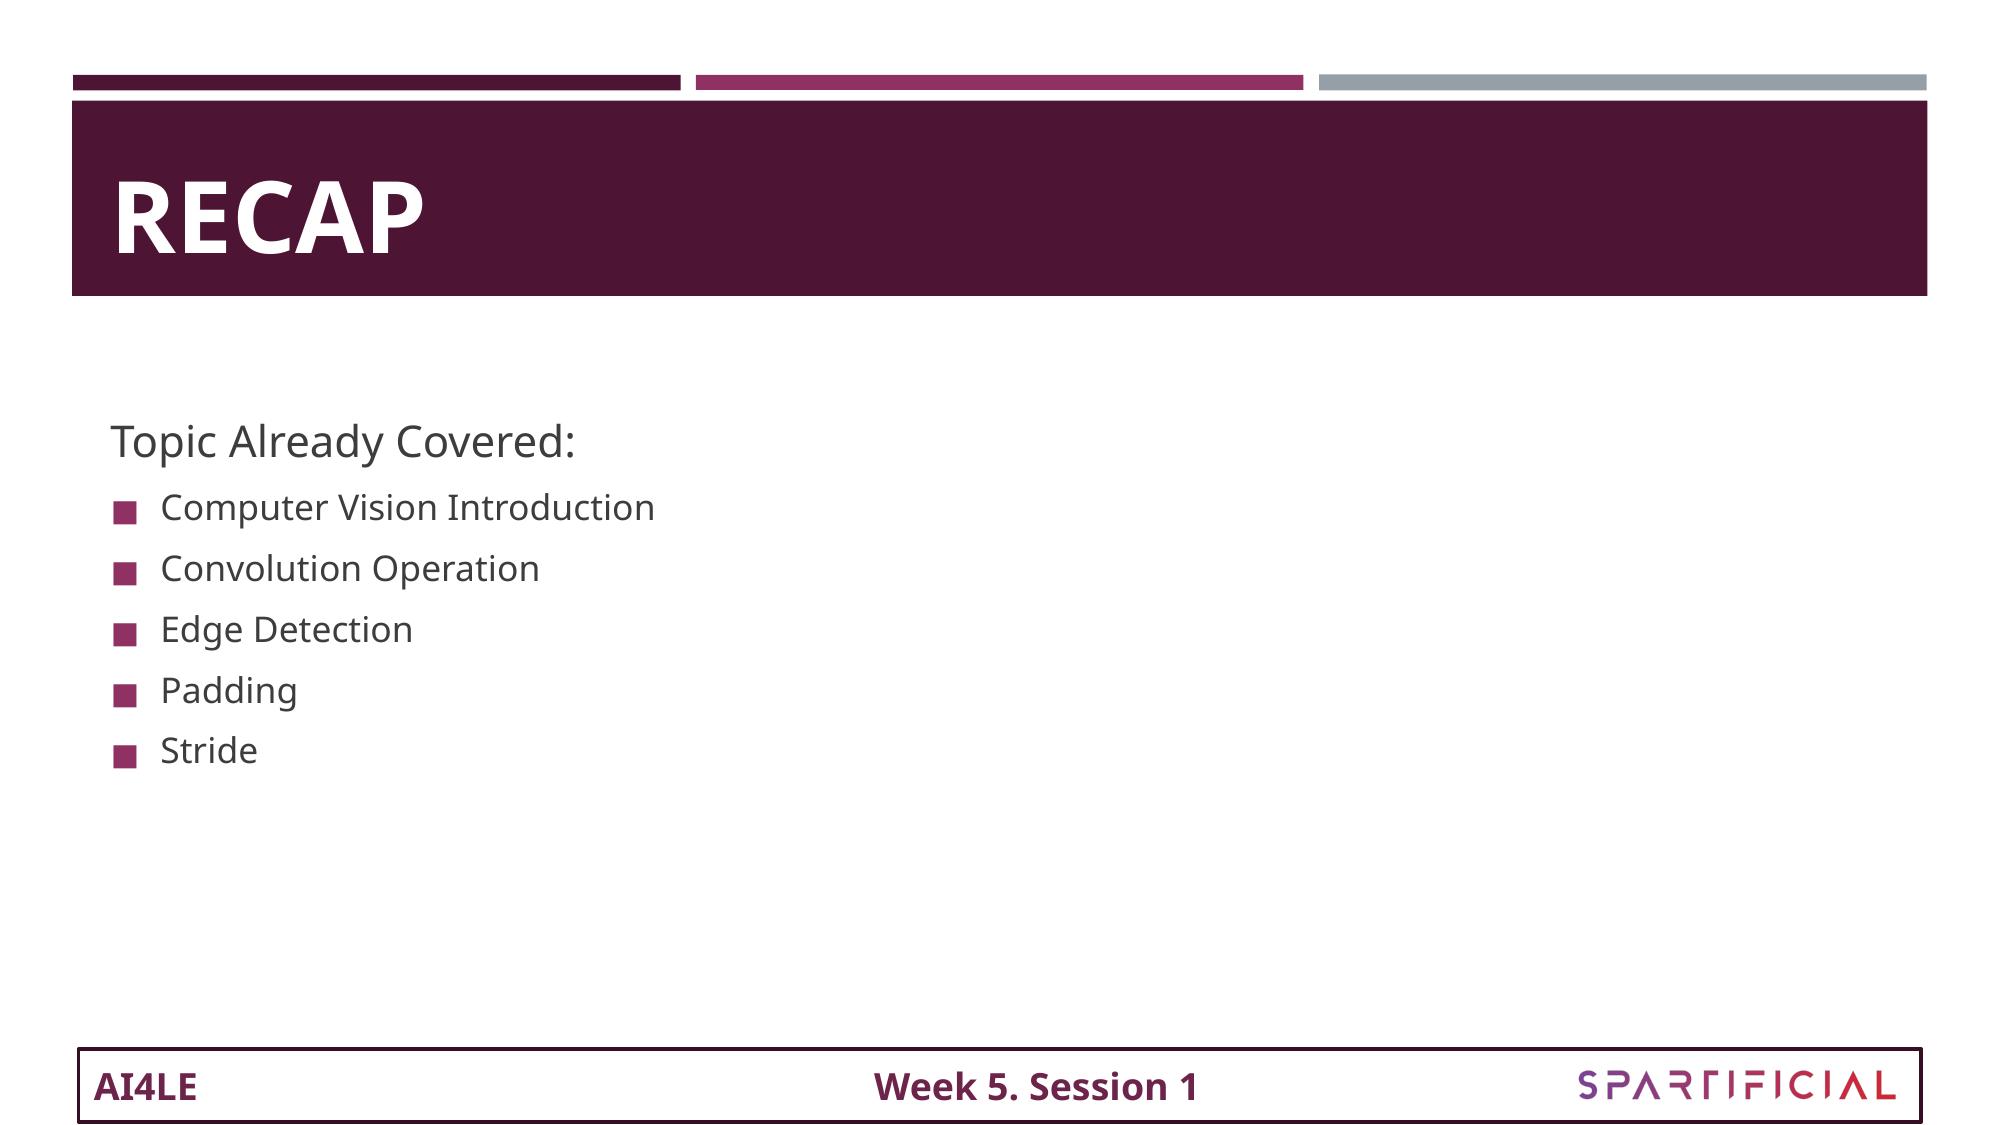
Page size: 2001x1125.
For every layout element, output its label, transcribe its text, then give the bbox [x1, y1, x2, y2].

text_box AI4LE Week 5. Session 1 [78, 1049, 1922, 1122]
title RECAP [95, 115, 1905, 282]
list Topic Already Covered: Computer Vision Introduction Convolution Operation Edge Detection Padding Stride [95, 357, 1905, 962]
picture [1571, 1054, 1905, 1117]
